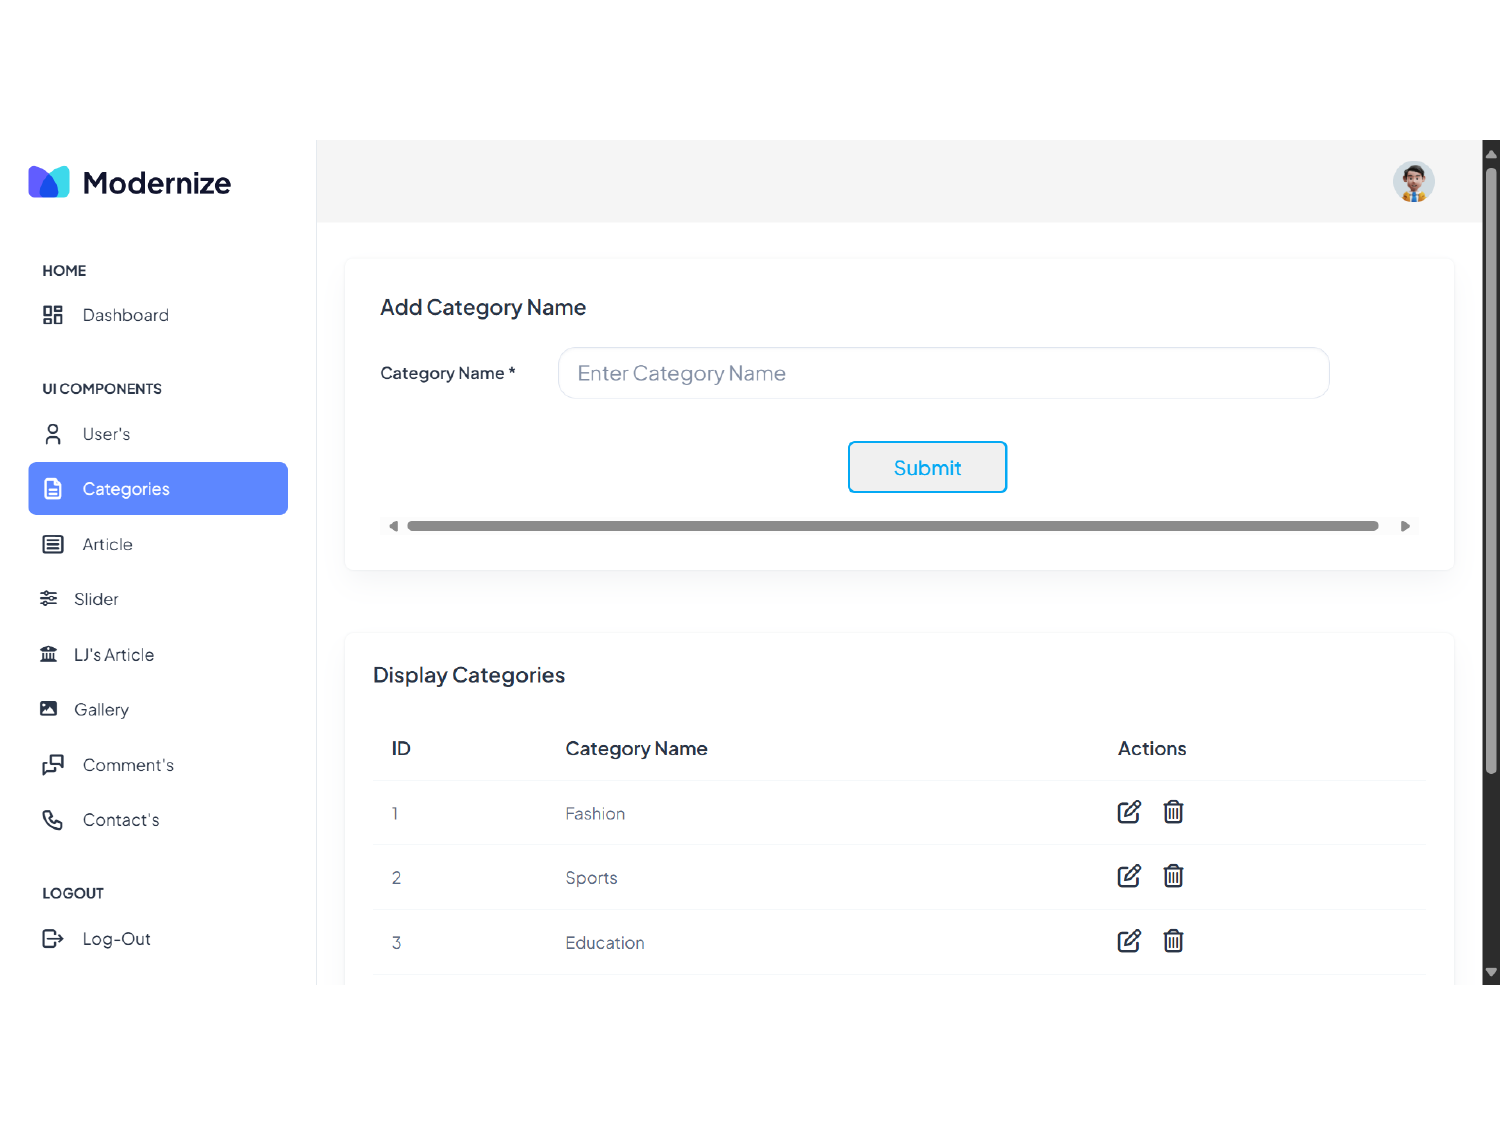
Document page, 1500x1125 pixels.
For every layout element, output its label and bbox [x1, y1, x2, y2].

picture [0, 140, 1500, 985]
